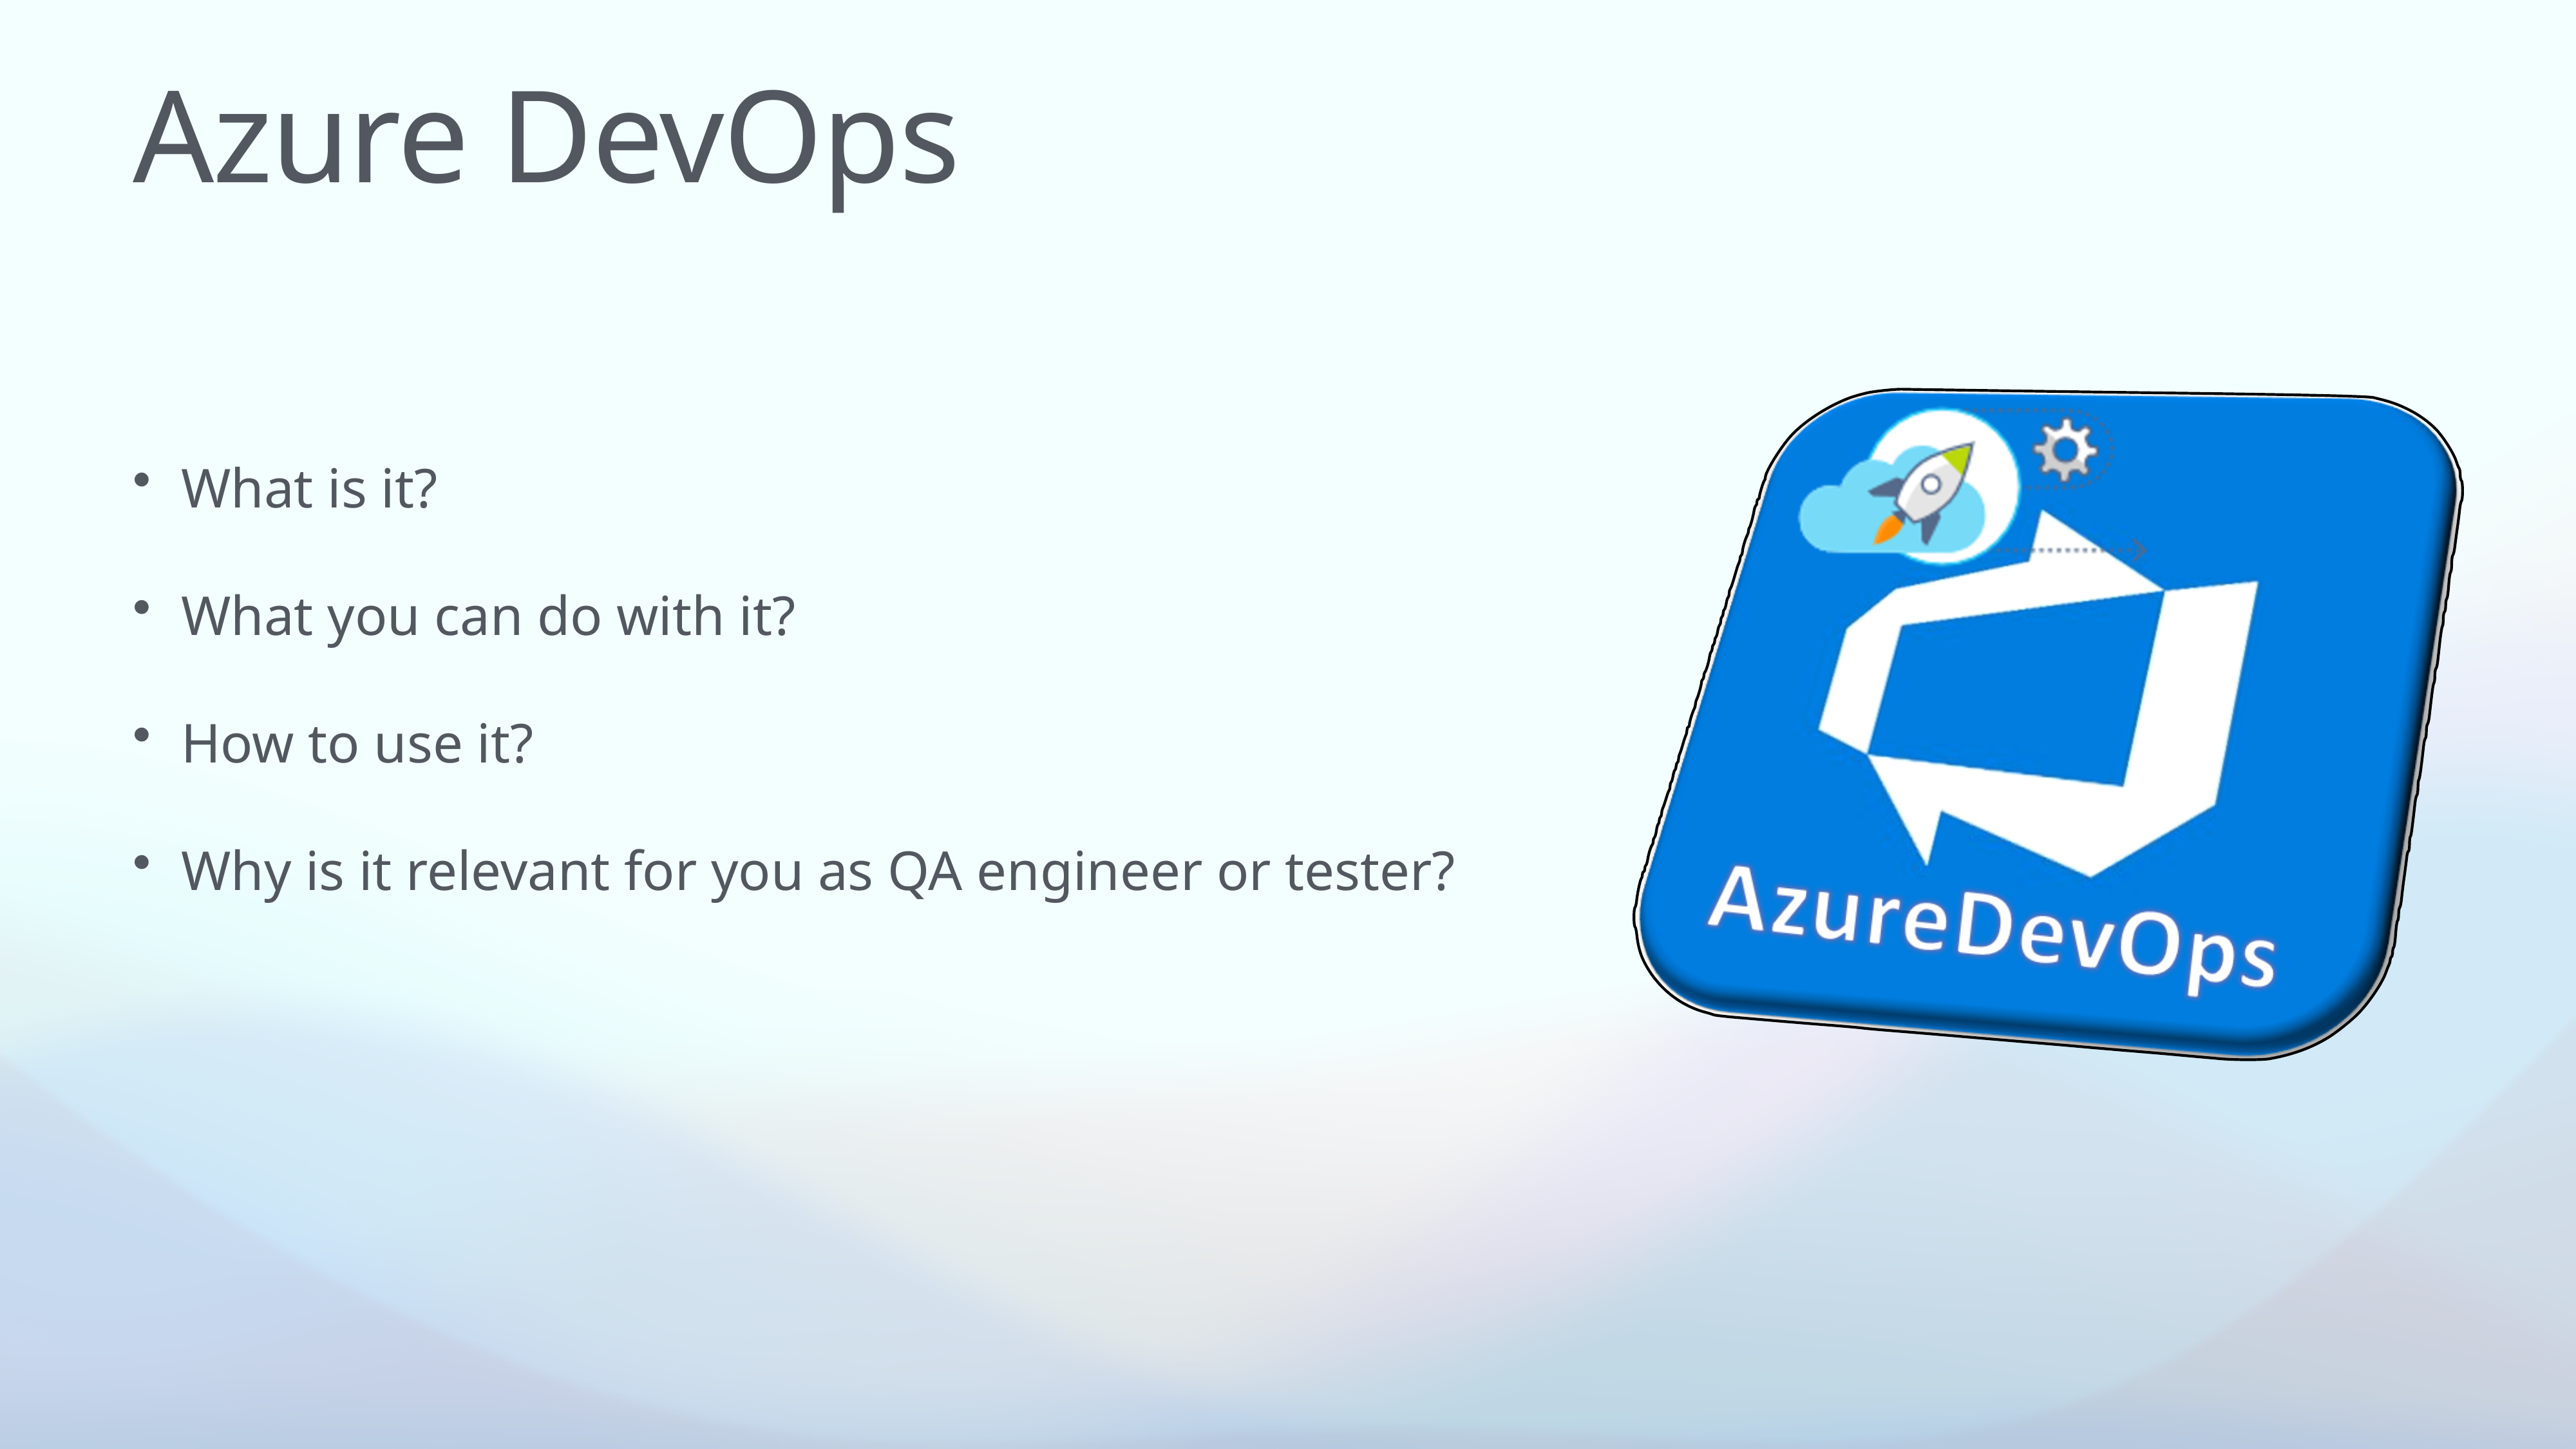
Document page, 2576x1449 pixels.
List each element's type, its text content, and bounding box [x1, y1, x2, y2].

picture [0, 0, 2576, 1449]
title Azure DevOps [127, 66, 2449, 246]
list What is it? What you can do with it? How to use it? Why is it relevant for you as QA engineer or tester? [127, 448, 1531, 1321]
